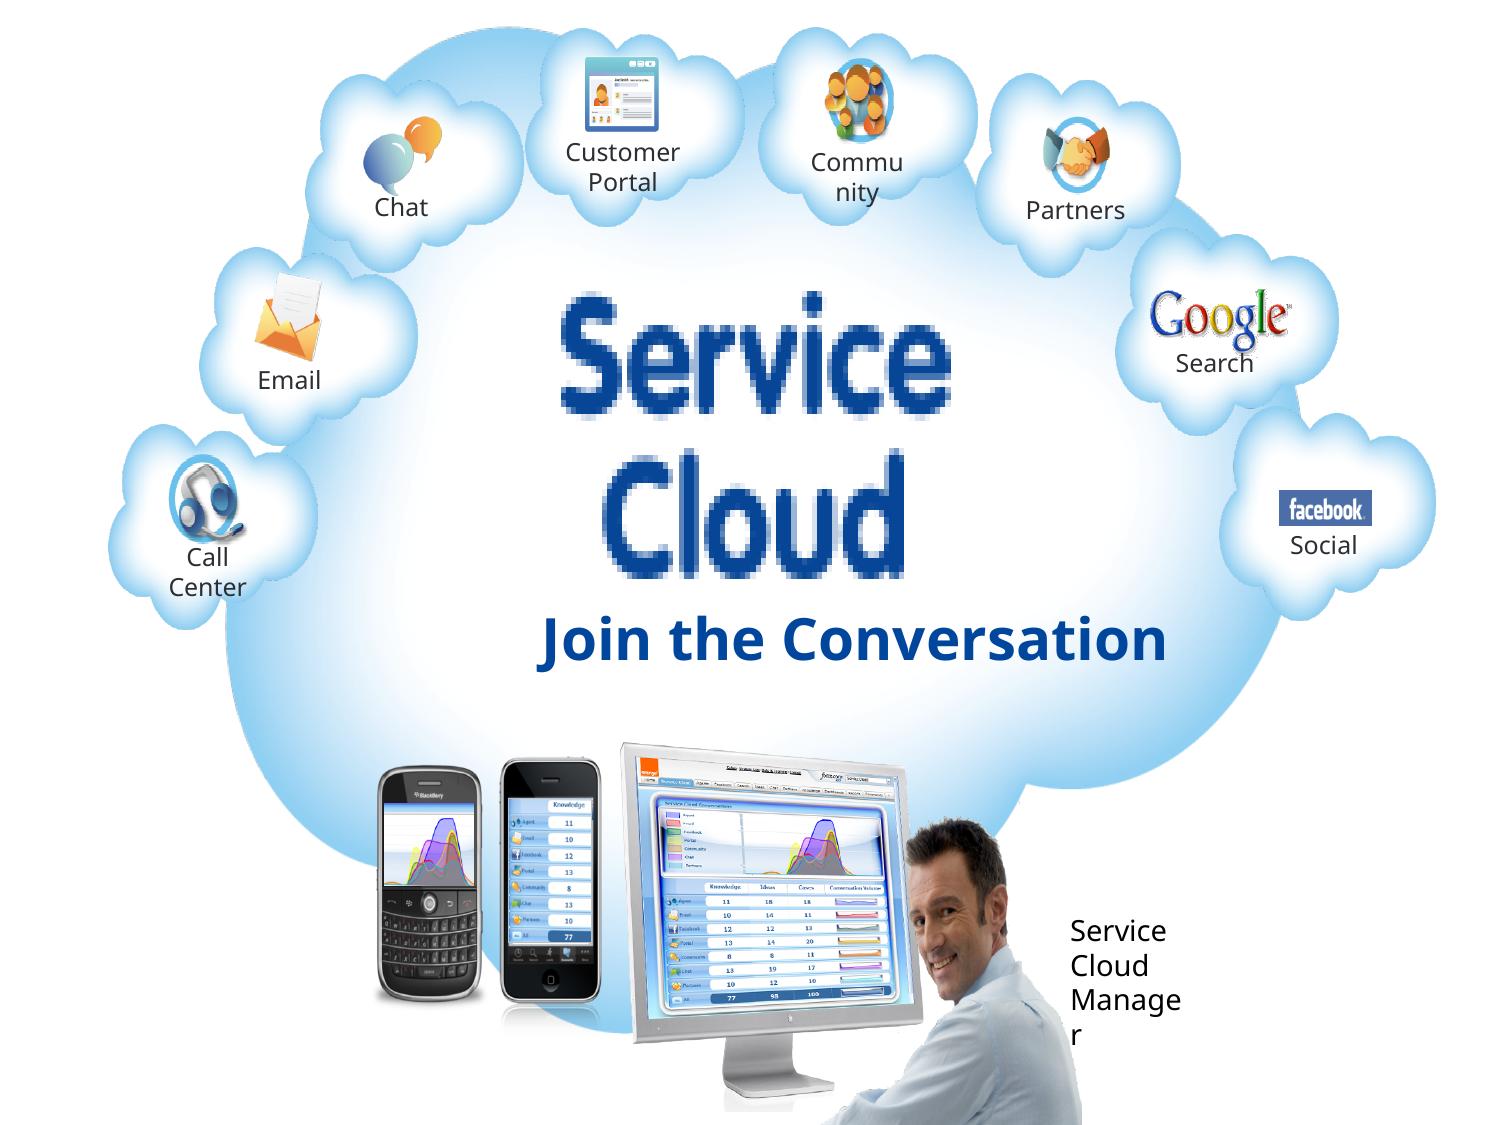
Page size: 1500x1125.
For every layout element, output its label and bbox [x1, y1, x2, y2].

text_box [199, 247, 419, 454]
picture [1219, 405, 1436, 630]
text_box [108, 423, 319, 639]
text_box [367, 762, 592, 1020]
text_box [1107, 227, 1340, 445]
picture [213, 0, 1314, 1125]
text_box [975, 73, 1181, 287]
text_box [304, 74, 524, 282]
picture [1036, 115, 1113, 195]
